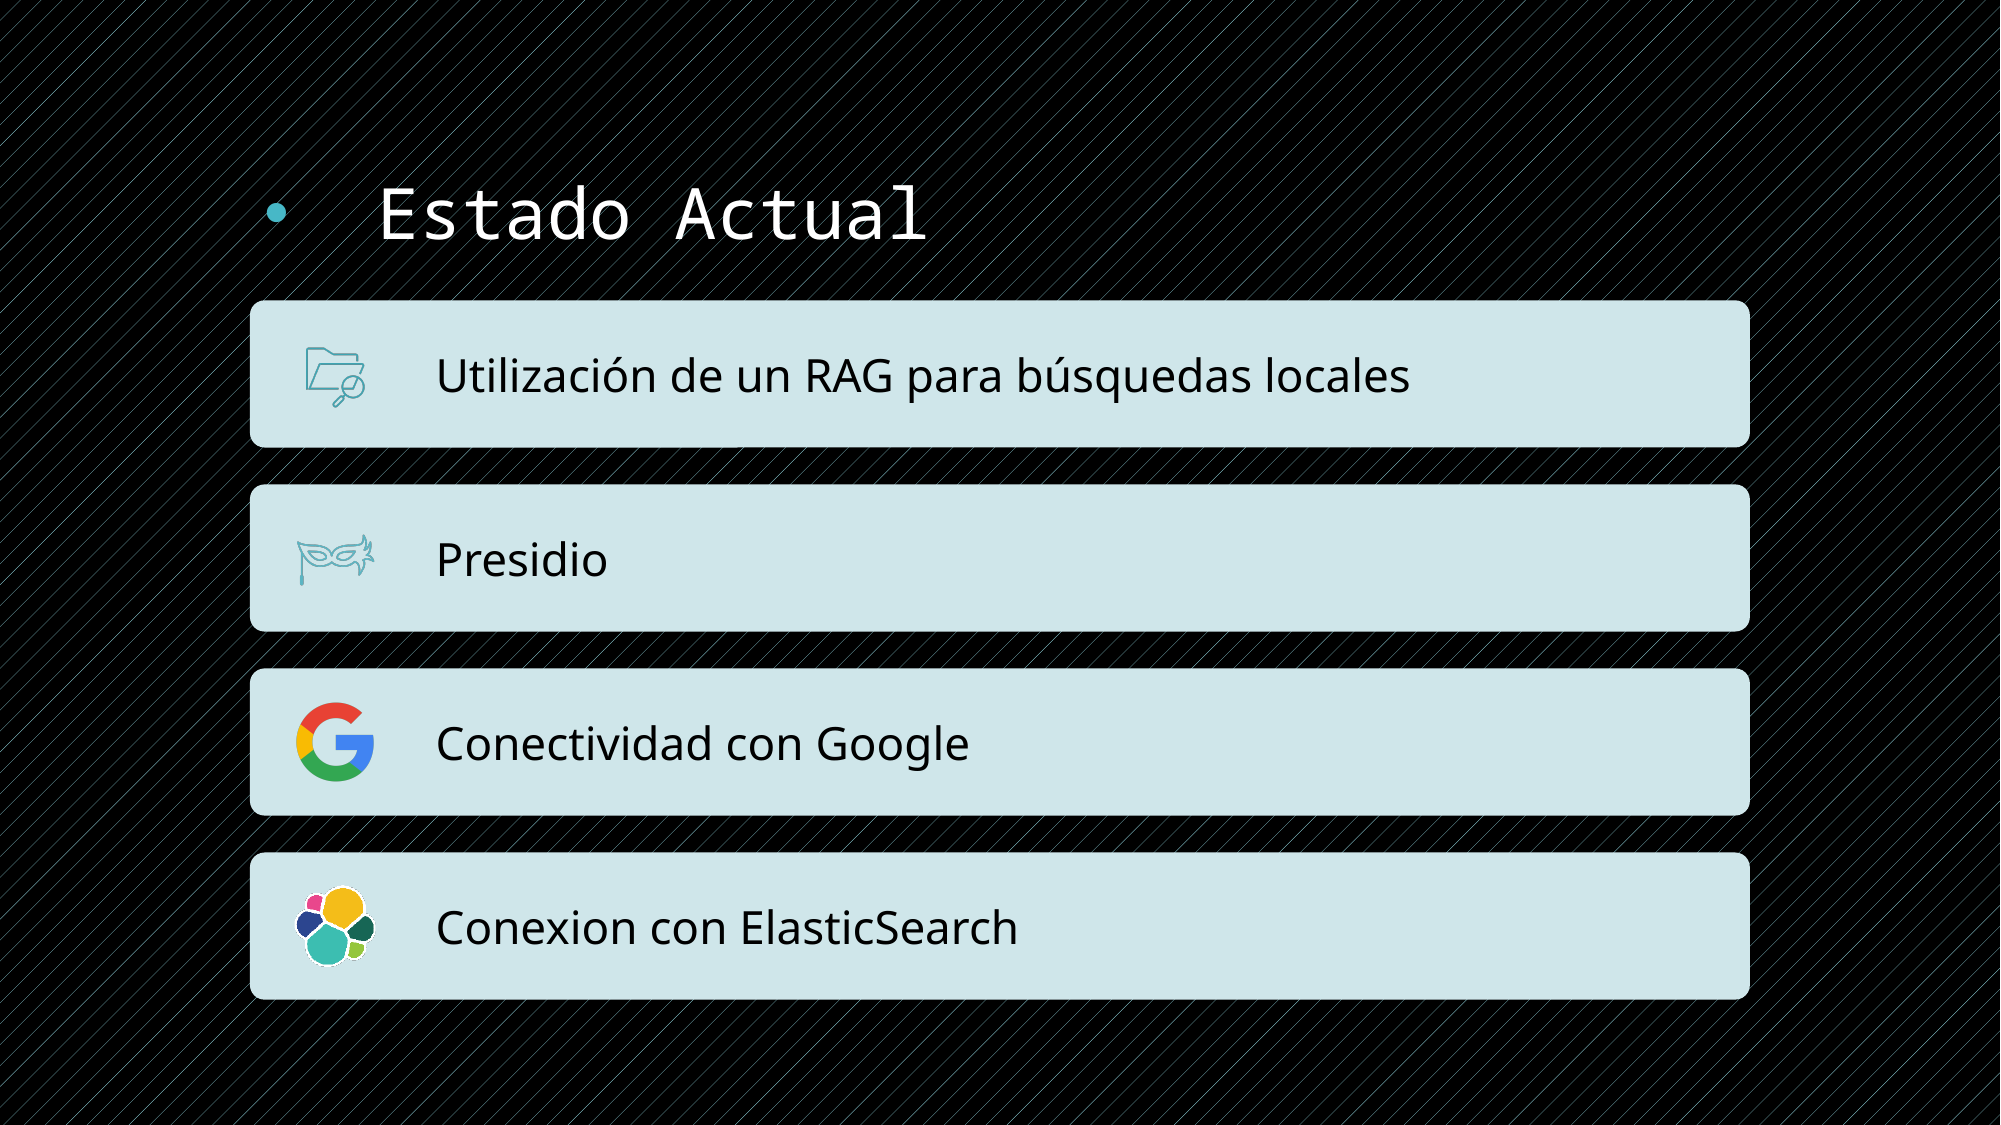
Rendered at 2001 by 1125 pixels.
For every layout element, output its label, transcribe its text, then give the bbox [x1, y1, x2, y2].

title Estado Actual [249, 75, 1750, 263]
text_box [249, 299, 1750, 1000]
